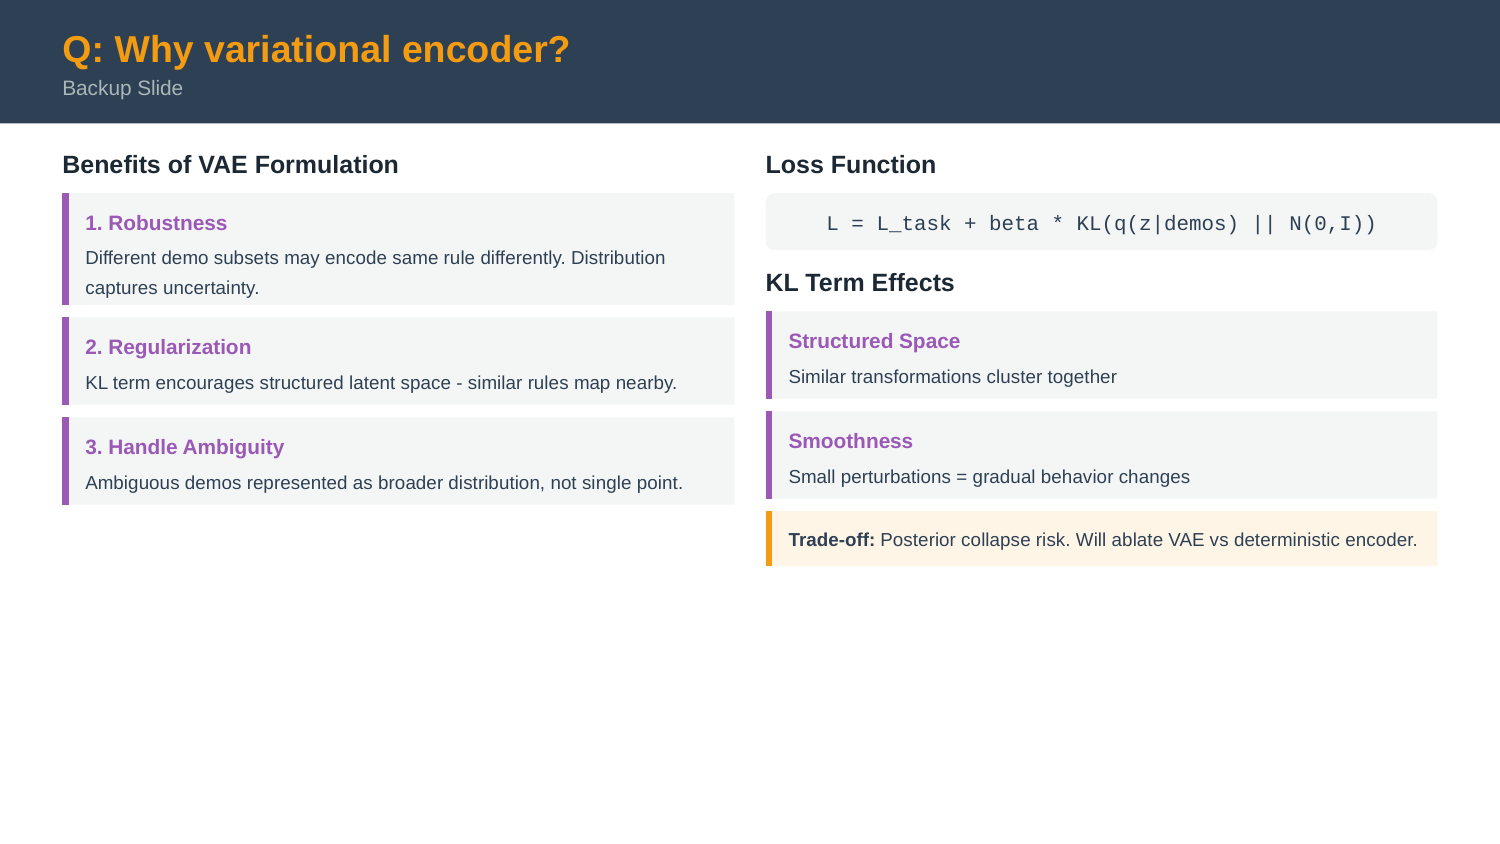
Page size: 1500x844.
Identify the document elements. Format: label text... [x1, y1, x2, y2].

text_box [69, 317, 735, 405]
text_box 1. Robustness [85, 209, 731, 234]
text_box Small perturbations = gradual behavior changes [788, 457, 1434, 482]
text_box [69, 417, 735, 505]
text_box Backup Slide [62, 75, 1465, 99]
text_box Benefits of VAE Formulation [62, 148, 748, 177]
text_box 2. Regularization [85, 334, 731, 358]
text_box Similar transformations cluster together [788, 357, 1434, 383]
text_box Smoothness [788, 427, 1434, 452]
text_box Loss Function [765, 148, 1451, 177]
text_box [765, 193, 1438, 250]
text_box [772, 511, 1438, 567]
text_box [0, 0, 1500, 124]
text_box Structured Space [788, 328, 1434, 352]
text_box 3. Handle Ambiguity [85, 433, 731, 458]
text_box Trade-off: Posterior collapse risk. Will ablate VAE vs deterministic encoder. [788, 527, 1434, 550]
text_box KL term encourages structured latent space - similar rules map nearby. [85, 363, 731, 389]
text_box [772, 311, 1438, 399]
text_box [69, 193, 735, 305]
text_box [772, 411, 1438, 499]
text_box KL Term Effects [765, 266, 1451, 295]
text_box Q: Why variational encoder? [62, 24, 1465, 69]
text_box Ambiguous demos represented as broader distribution, not single point. [85, 463, 731, 488]
text_box L = L_task + beta * KL(q(z|demos) || N(0,I)) [775, 209, 1428, 234]
text_box Different demo subsets may encode same rule differently. Distribution captures uncertainty. [85, 239, 731, 289]
